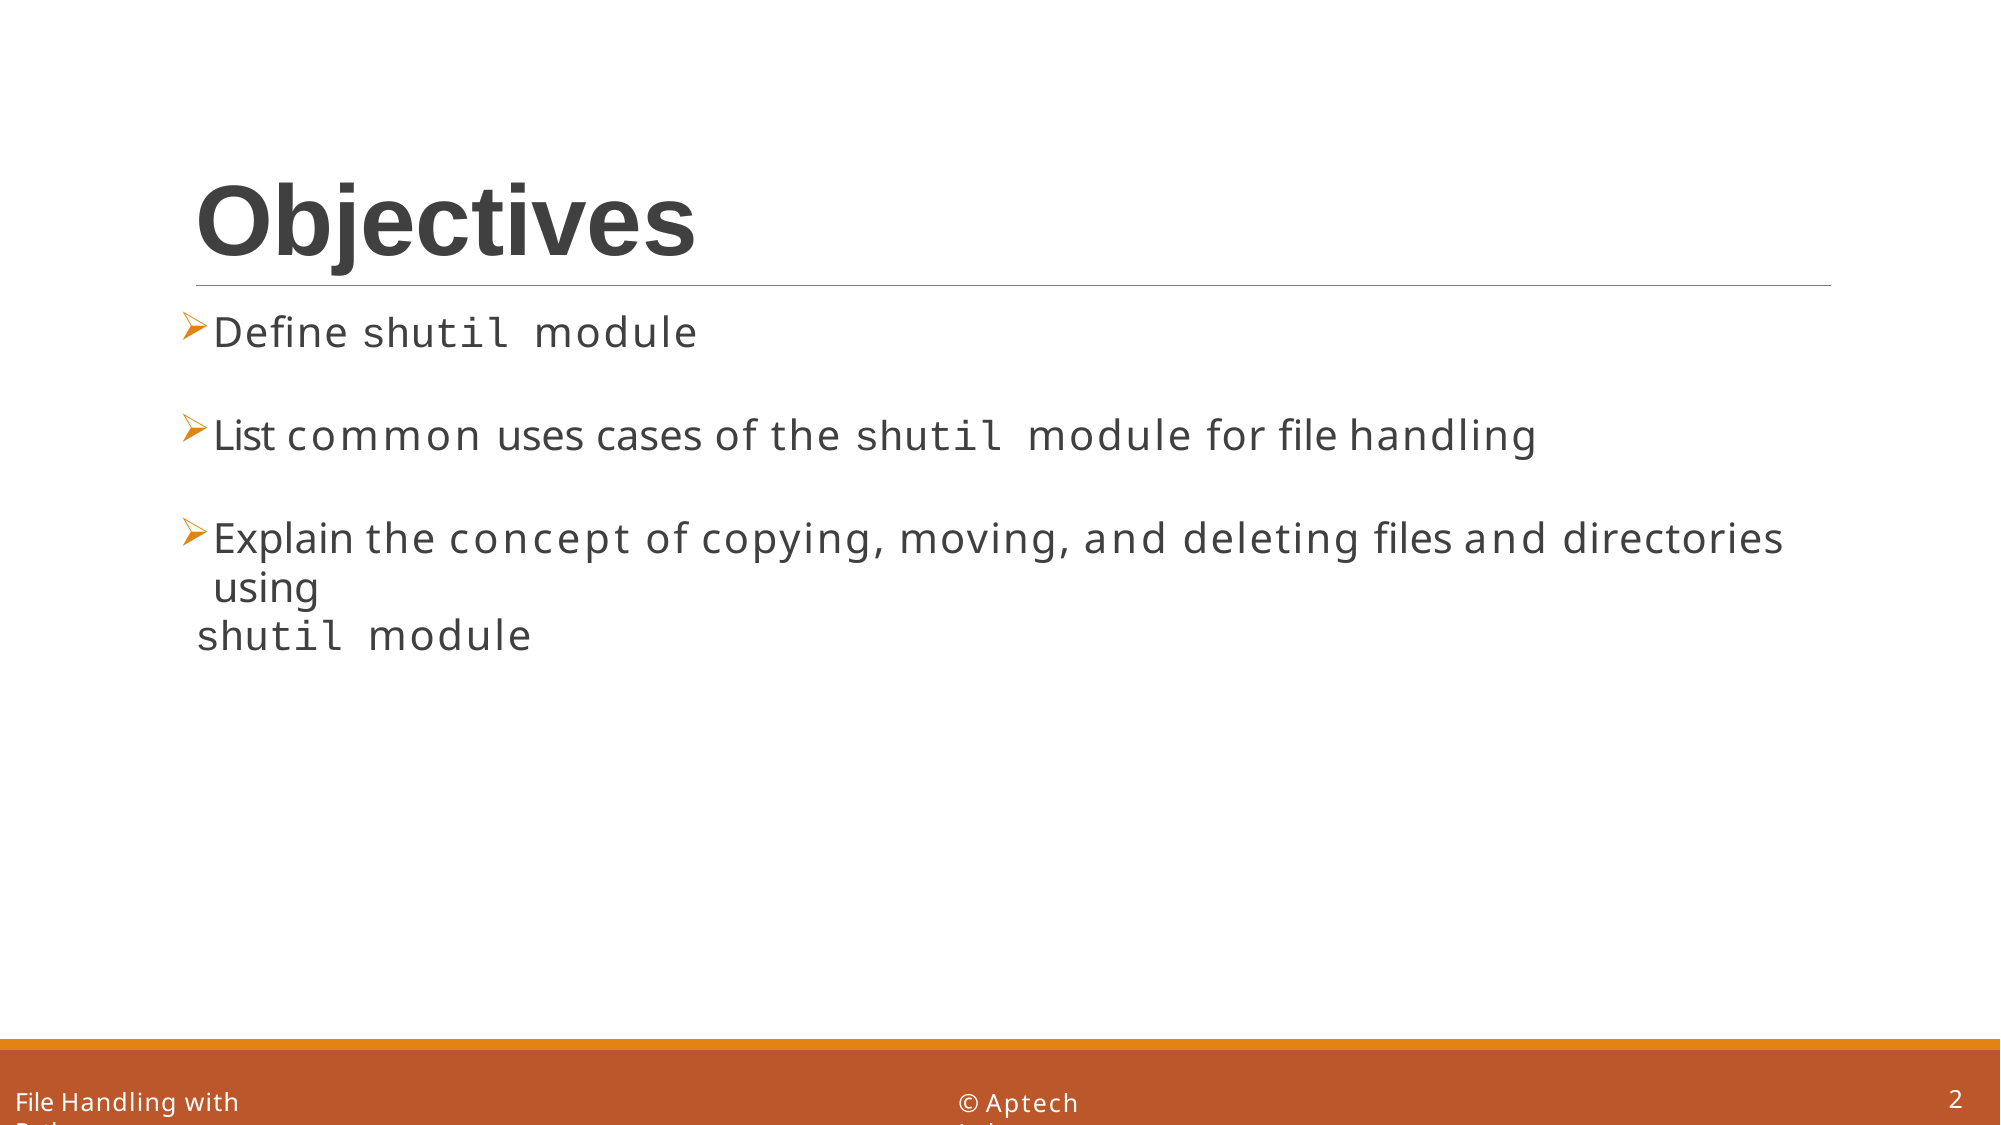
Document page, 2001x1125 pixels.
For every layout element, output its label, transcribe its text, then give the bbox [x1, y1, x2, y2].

slide_number File Handling with Python [12, 1086, 319, 1125]
text_box Define shutil module List common uses cases of the shutil module for file handling Explain the concept of copying, moving, and deleting files and directories using shutil module [177, 304, 1826, 660]
slide_number 2 [1942, 1083, 1985, 1125]
footer © Aptech Ltd [956, 1087, 1122, 1125]
title Objectives [192, 51, 1781, 304]
